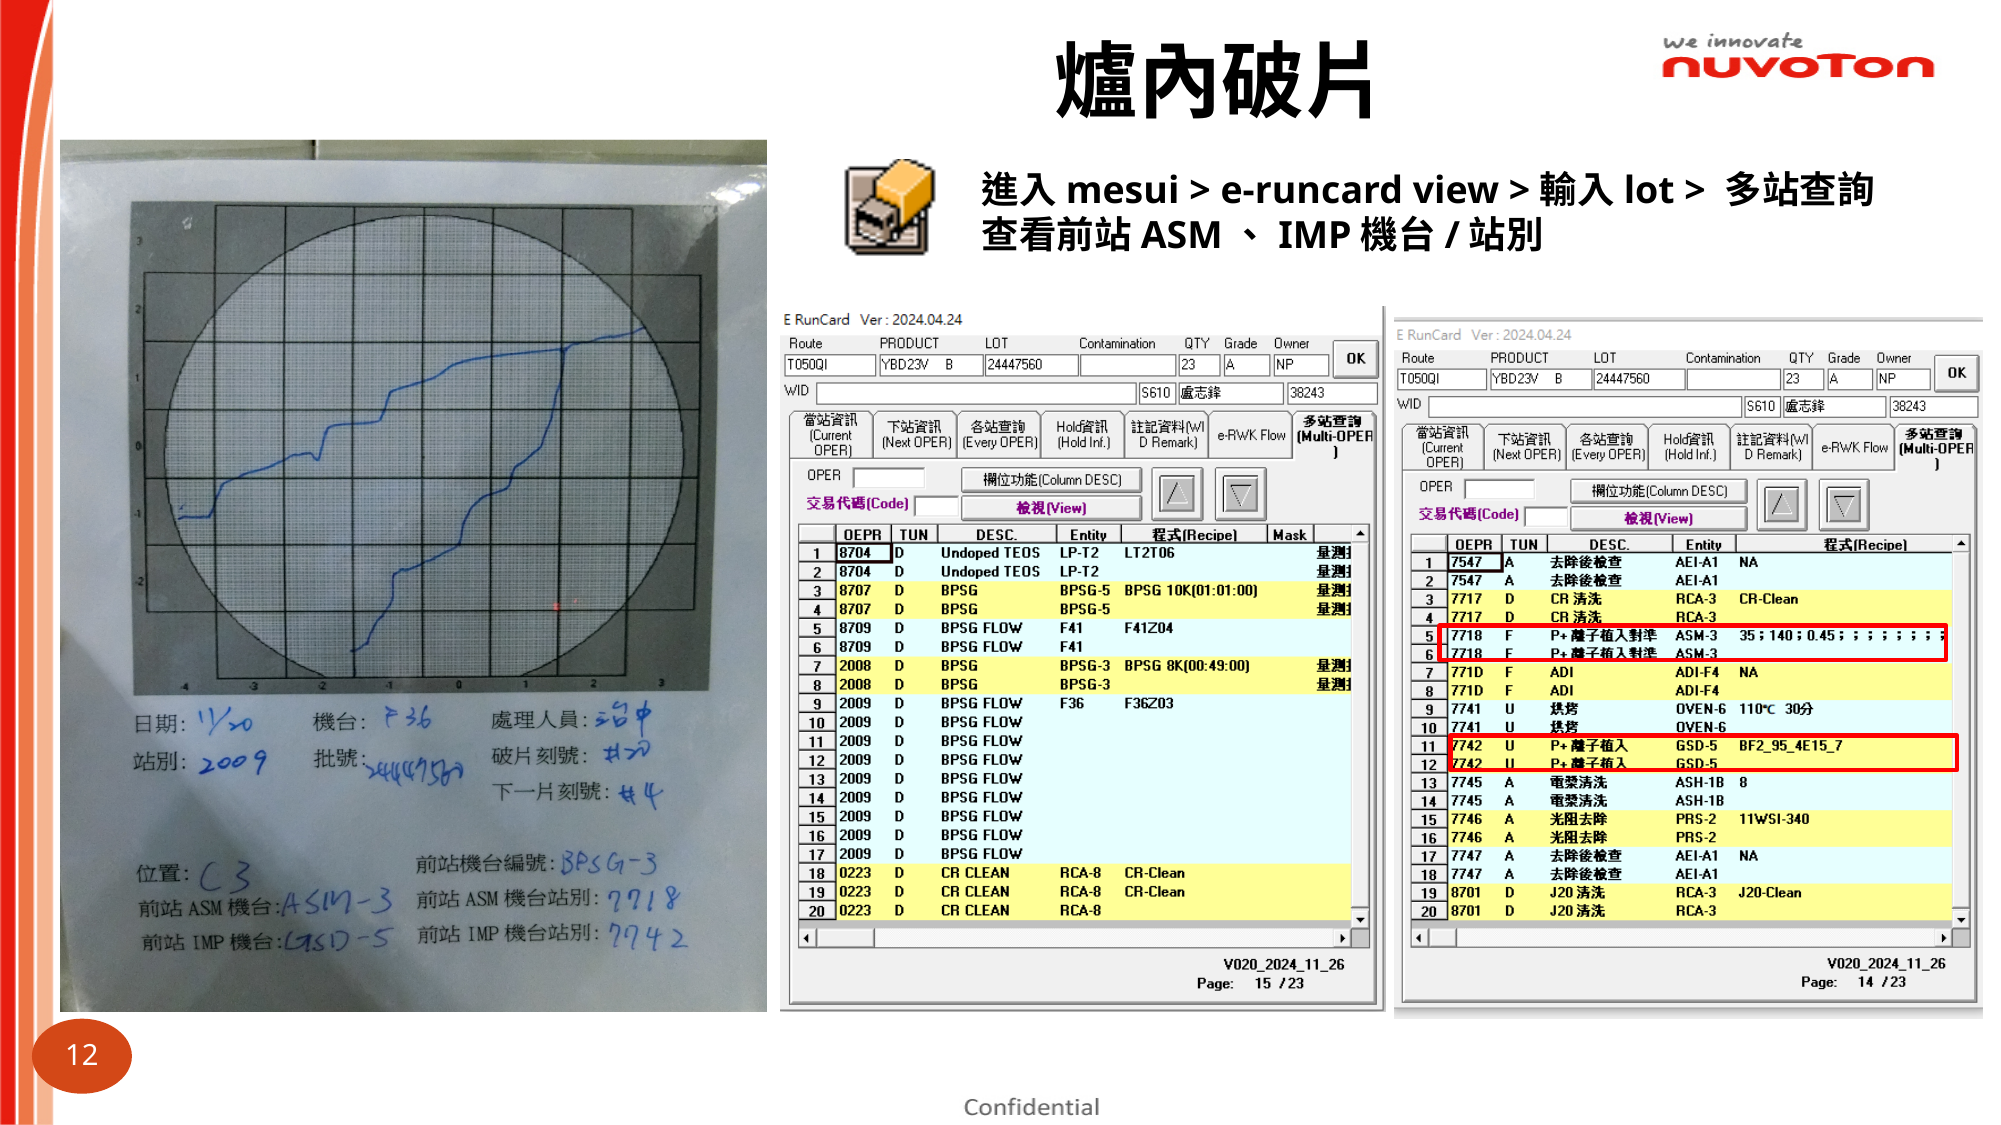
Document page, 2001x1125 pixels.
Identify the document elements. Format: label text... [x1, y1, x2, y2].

slide_number 12 [31, 1018, 132, 1094]
text_box 爐內破片 [838, 20, 1605, 140]
text_box 進入mesui > e-runcard view >輸入lot > 多站查詢 查看前站ASM、IMP機台/站別 [967, 158, 1923, 264]
picture [0, 0, 2000, 1125]
